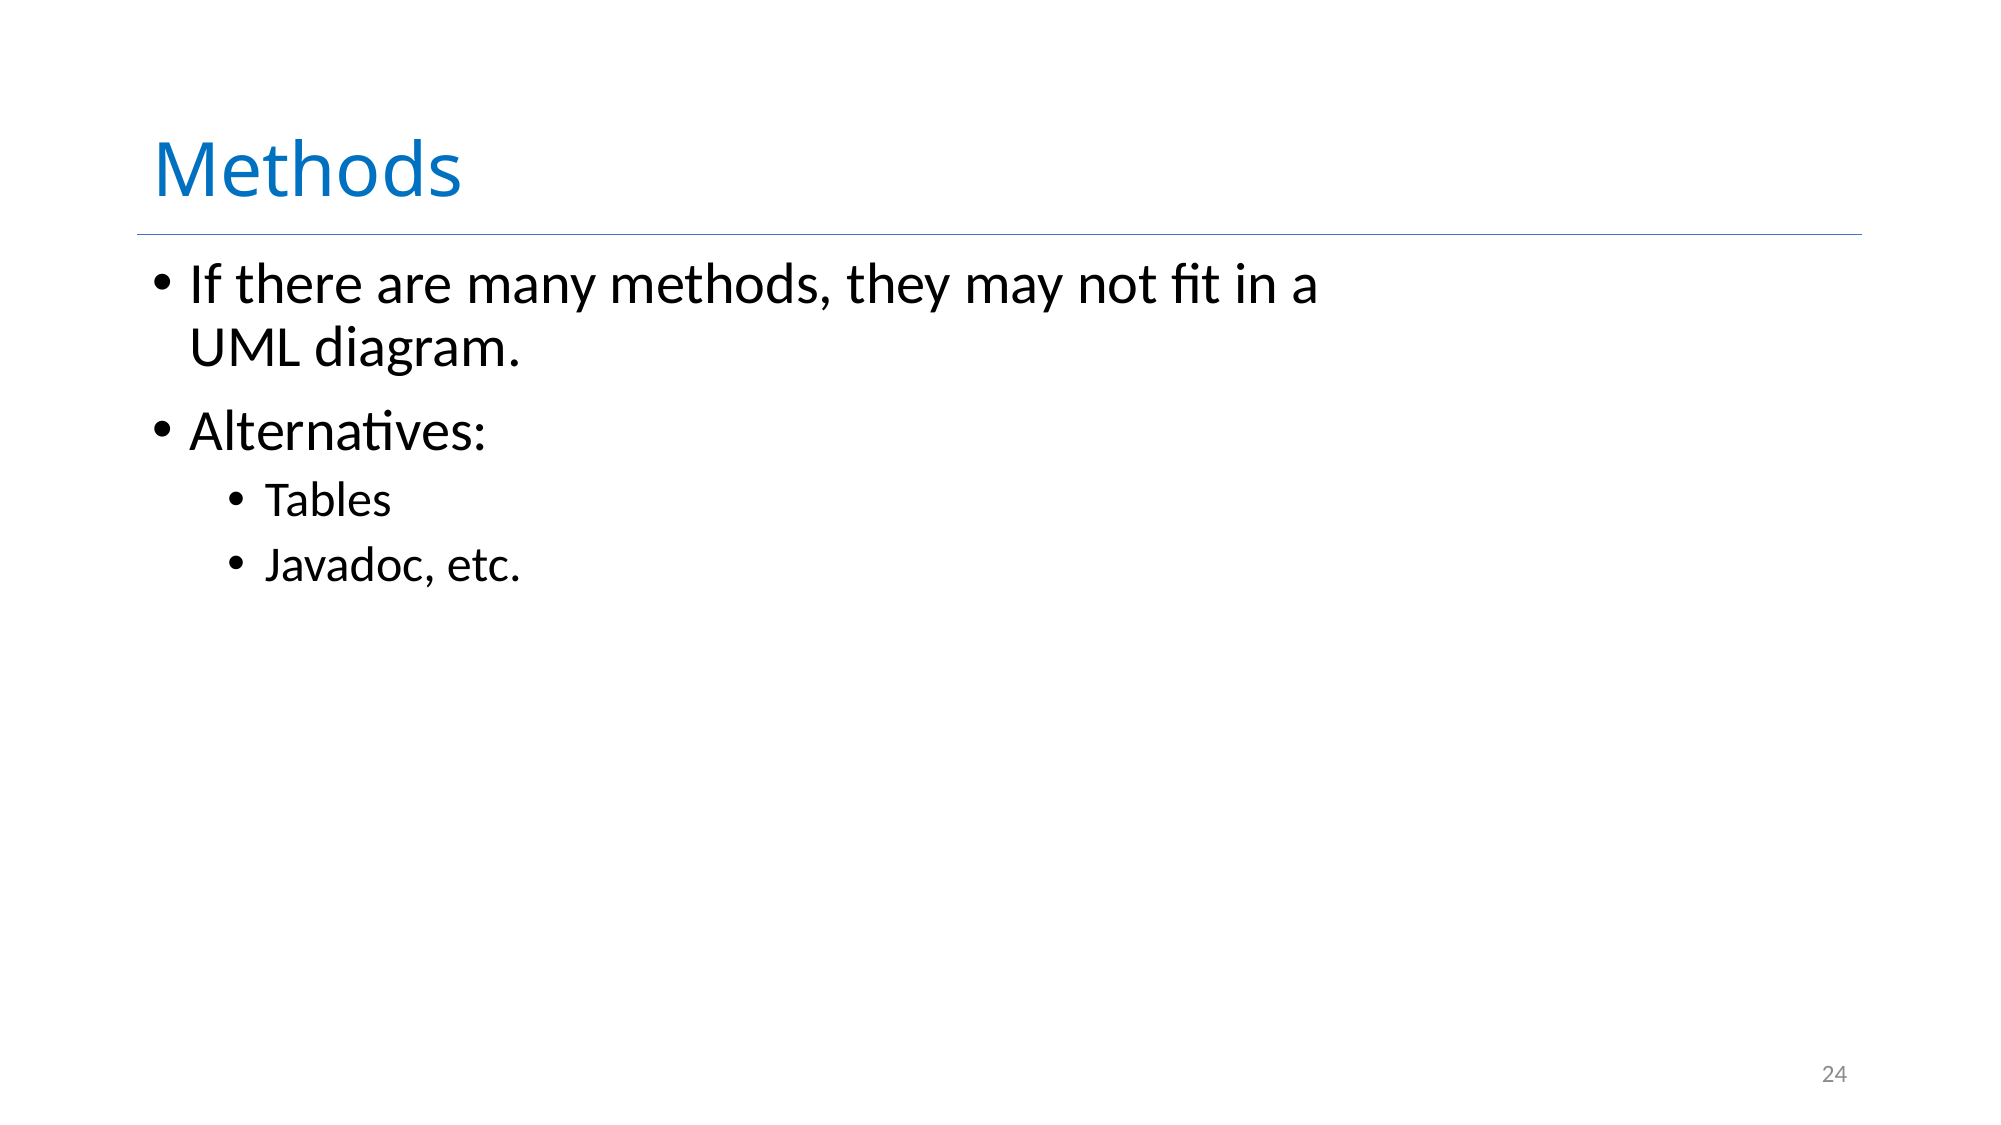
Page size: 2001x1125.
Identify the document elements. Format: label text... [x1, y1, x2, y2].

list If there are many methods, they may not fit in a UML diagram. Alternatives: Tables Javadoc, etc. [137, 246, 1432, 960]
slide_number 24 [1412, 1042, 1863, 1103]
title Methods [137, 3, 1863, 221]
